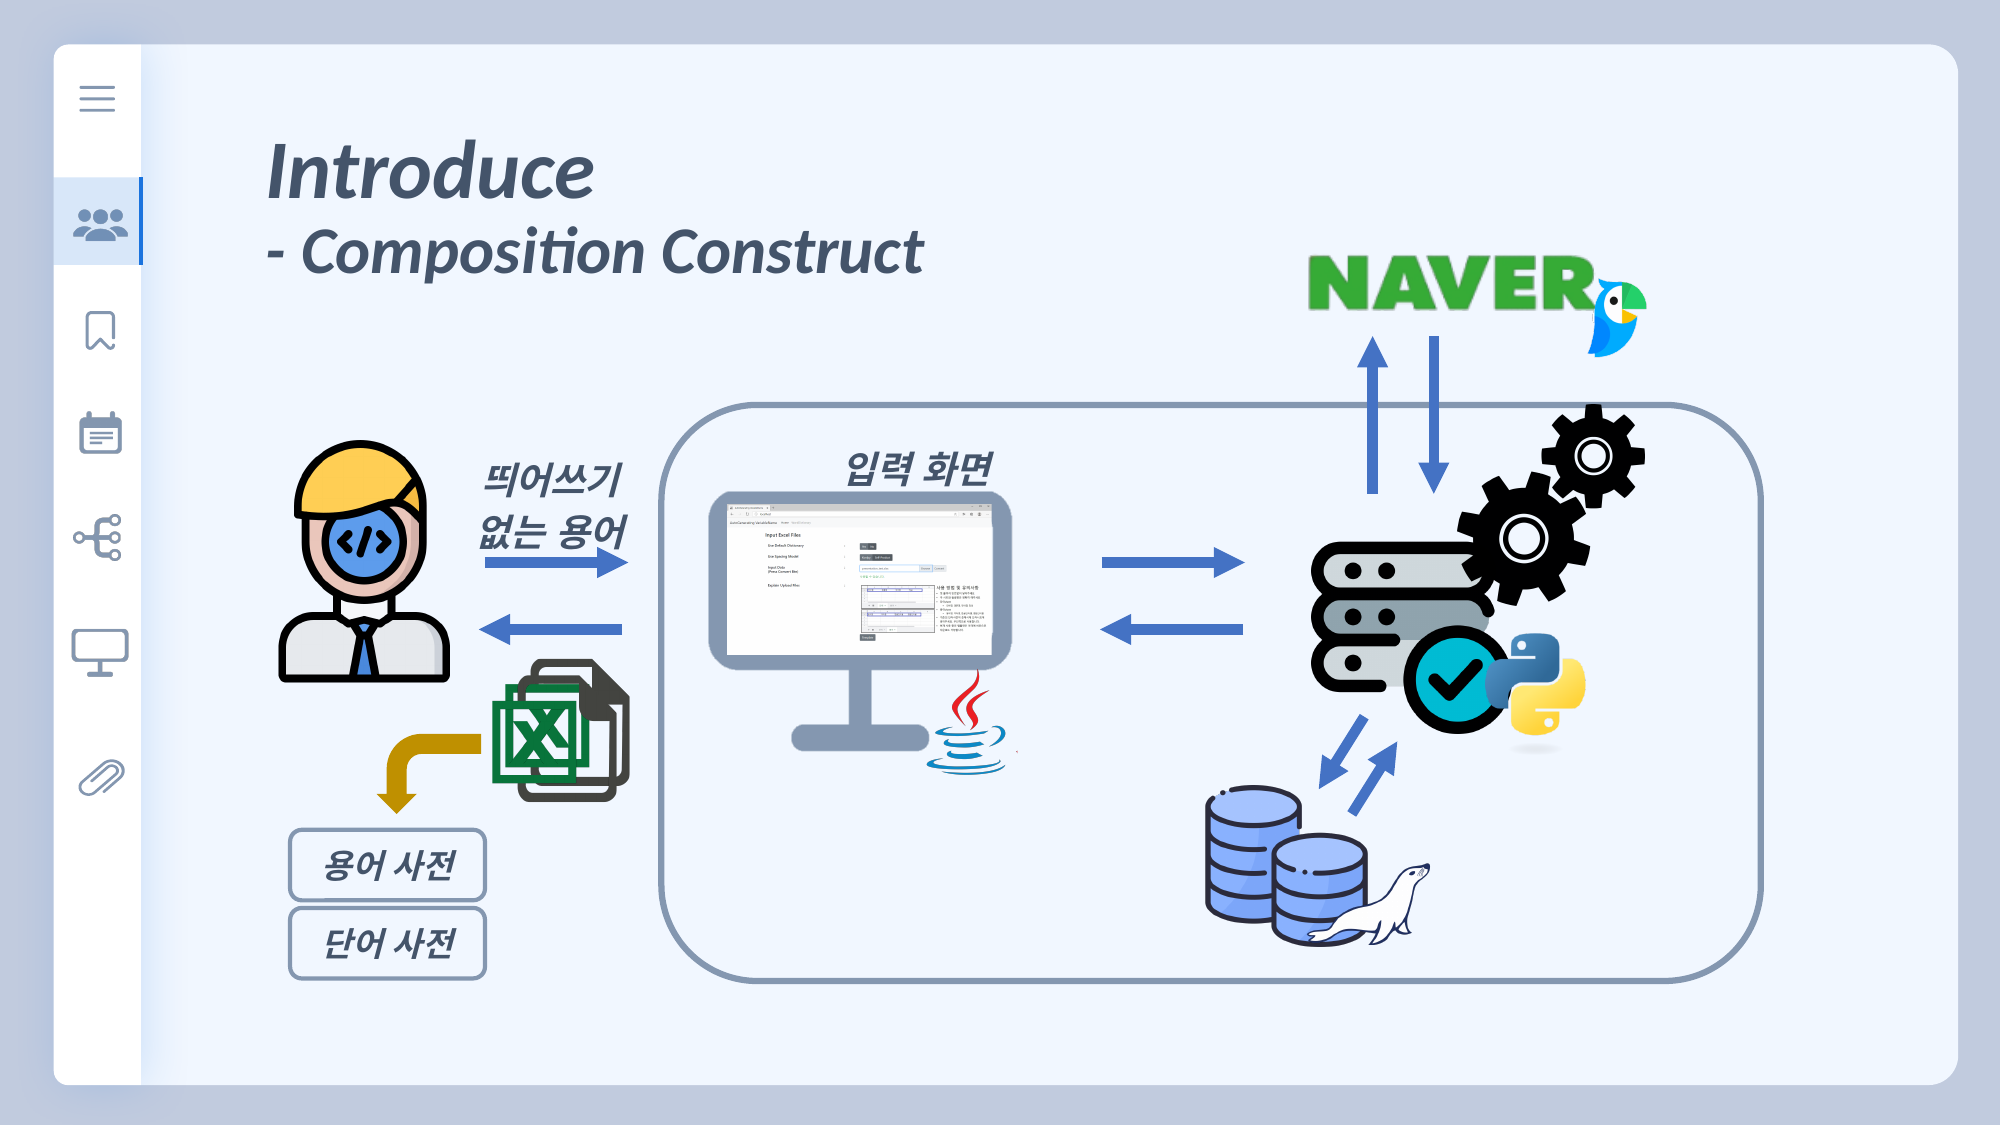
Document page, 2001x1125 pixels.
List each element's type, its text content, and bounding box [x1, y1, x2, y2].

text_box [492, 658, 630, 803]
text_box [139, 43, 1960, 1087]
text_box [440, 426, 650, 555]
picture [1205, 785, 1458, 947]
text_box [290, 829, 485, 979]
text_box 입력 화면 [826, 415, 1063, 459]
text_box [374, 732, 483, 816]
picture [1311, 404, 1645, 755]
text_box - Composition Construct [250, 159, 1157, 295]
text_box [660, 403, 1762, 983]
text_box Introduce [250, 58, 1611, 223]
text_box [53, 44, 141, 1086]
picture [1273, 225, 1695, 368]
picture [239, 436, 489, 686]
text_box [1318, 716, 1365, 790]
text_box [1351, 741, 1398, 814]
picture [662, 459, 1063, 785]
